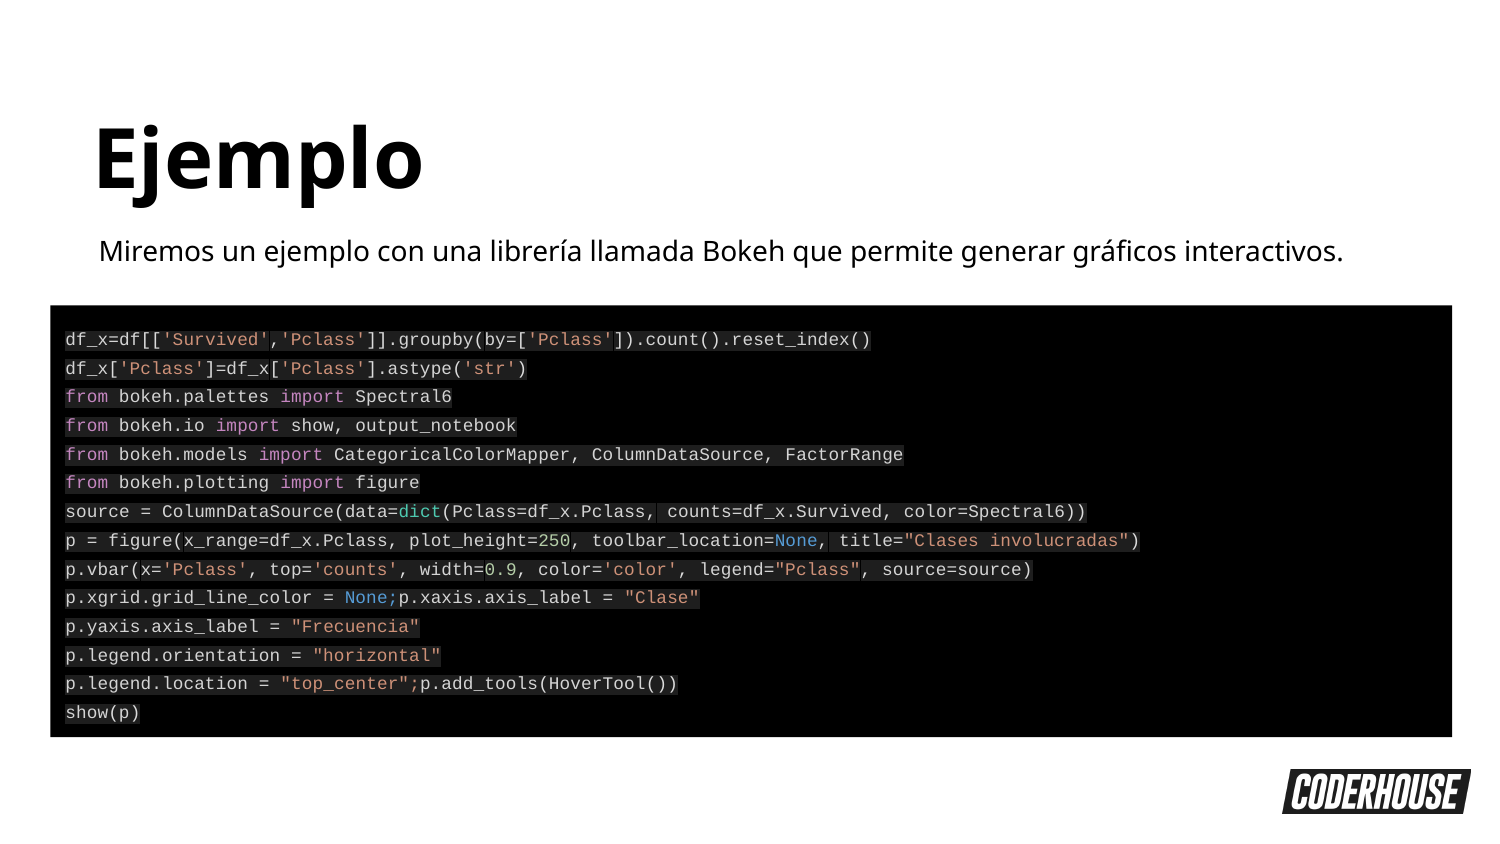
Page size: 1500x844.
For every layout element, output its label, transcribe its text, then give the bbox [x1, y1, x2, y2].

text_box Ejemplo [77, 101, 1414, 305]
picture [1281, 769, 1471, 814]
text_box Miremos un ejemplo con una librería llamada Bokeh que permite generar gráficos interactivos. [83, 218, 1419, 305]
text_box df_x=df[['Survived','Pclass']].groupby(by=['Pclass']).count().reset_index() df_x['Pclass']=df_x['Pclass'].astype('str') from bokeh.palettes import Spectral6 from bokeh.io import show, output_notebook from bokeh.models import CategoricalColorMapper, ColumnDataSource, FactorRange from bokeh.plotting import figure source = ColumnDataSource(data=dict(Pclass=df_x.Pclass, counts=df_x.Survived, color=Spectral6)) p = figure(x_range=df_x.Pclass, plot_height=250, toolbar_location=None, title="Clases involucradas") p.vbar(x='Pclass', top='counts', width=0.9, color='color', legend="Pclass", source=source) p.xgrid.grid_line_color = None;p.xaxis.axis_label = "Clase" p.yaxis.axis_label = "Frecuencia" p.legend.orientation = "horizontal" p.legend.location = "top_center";p.add_tools(HoverTool()) show(p) [50, 305, 1453, 738]
